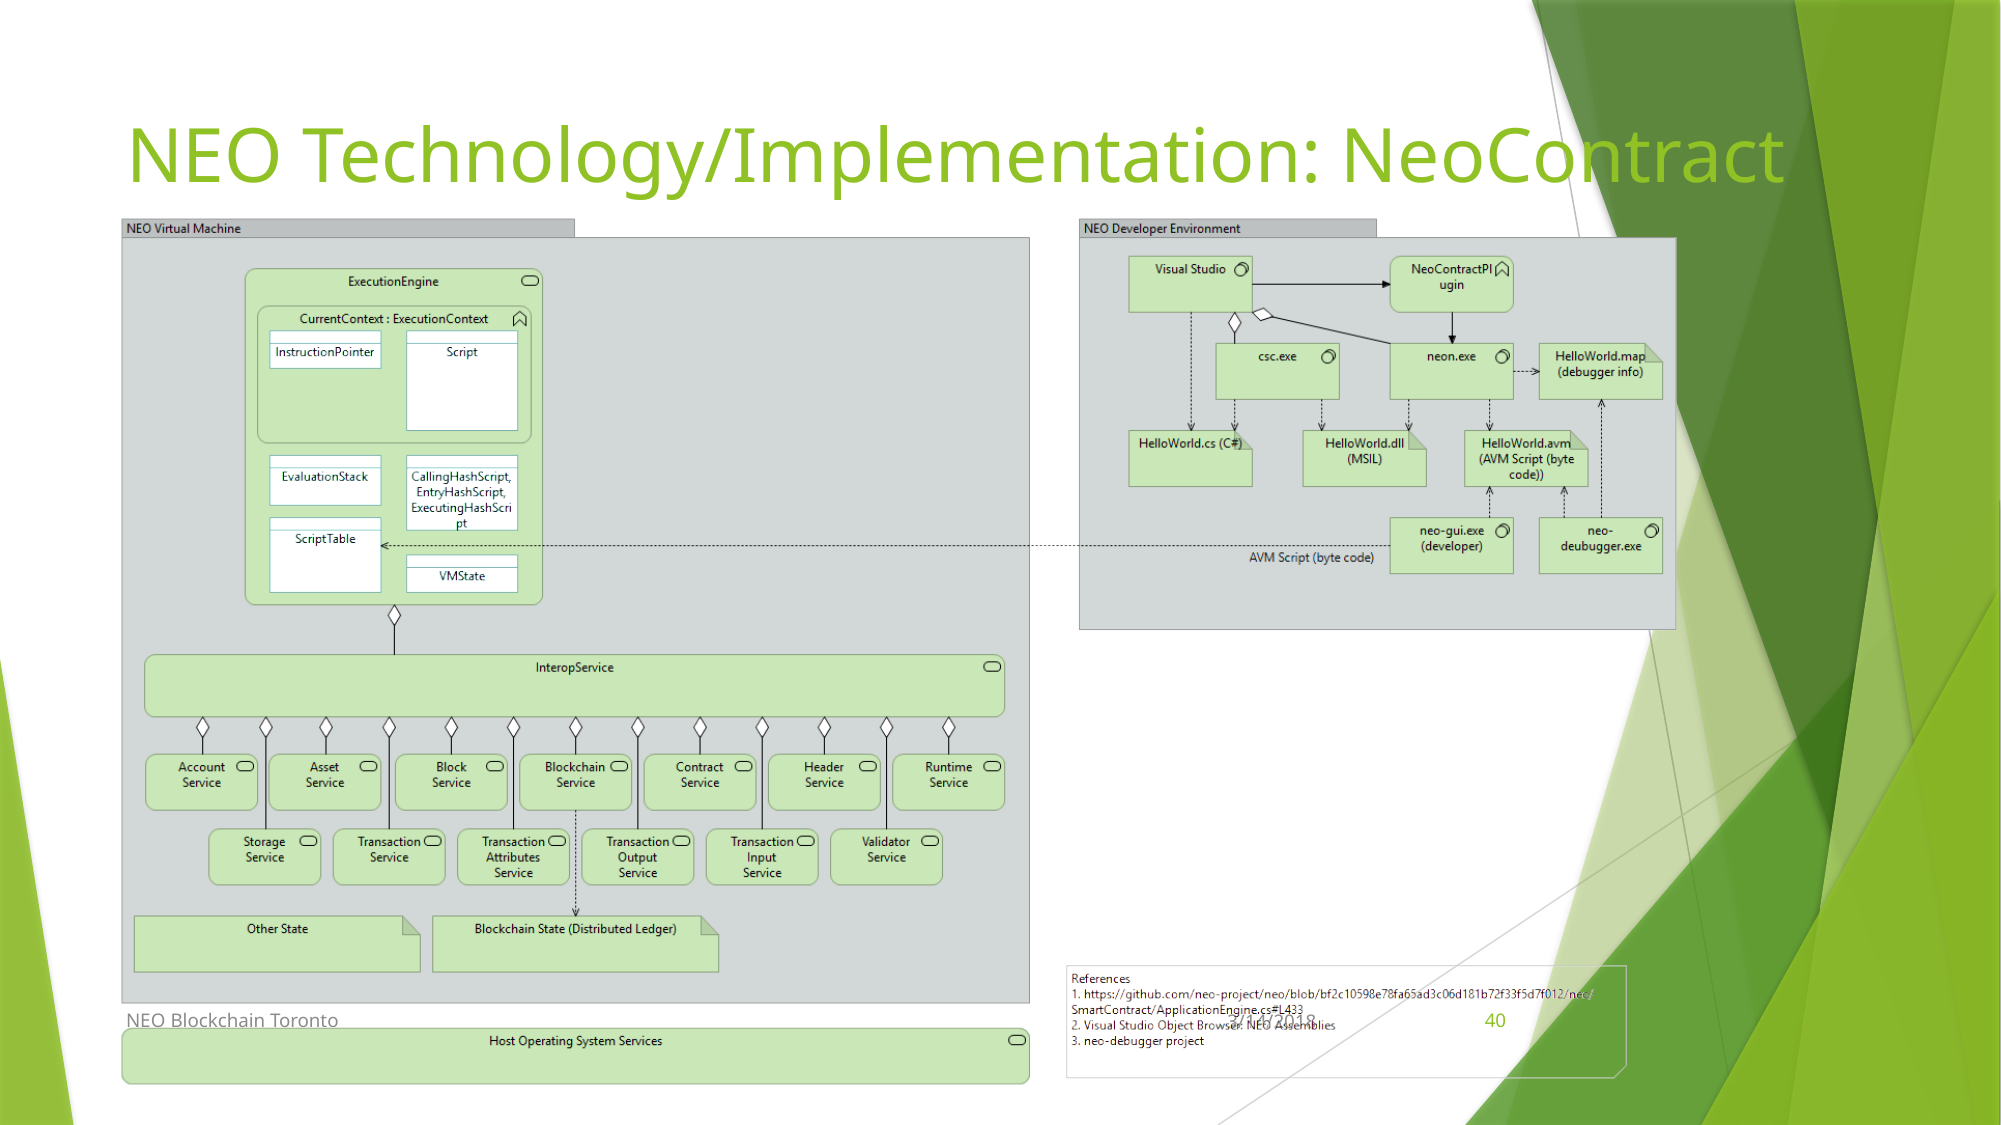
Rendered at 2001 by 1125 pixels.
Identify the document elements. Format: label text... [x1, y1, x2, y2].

picture [110, 207, 1688, 1095]
title NEO Technology/Implementation: NeoContract [111, 99, 1922, 317]
